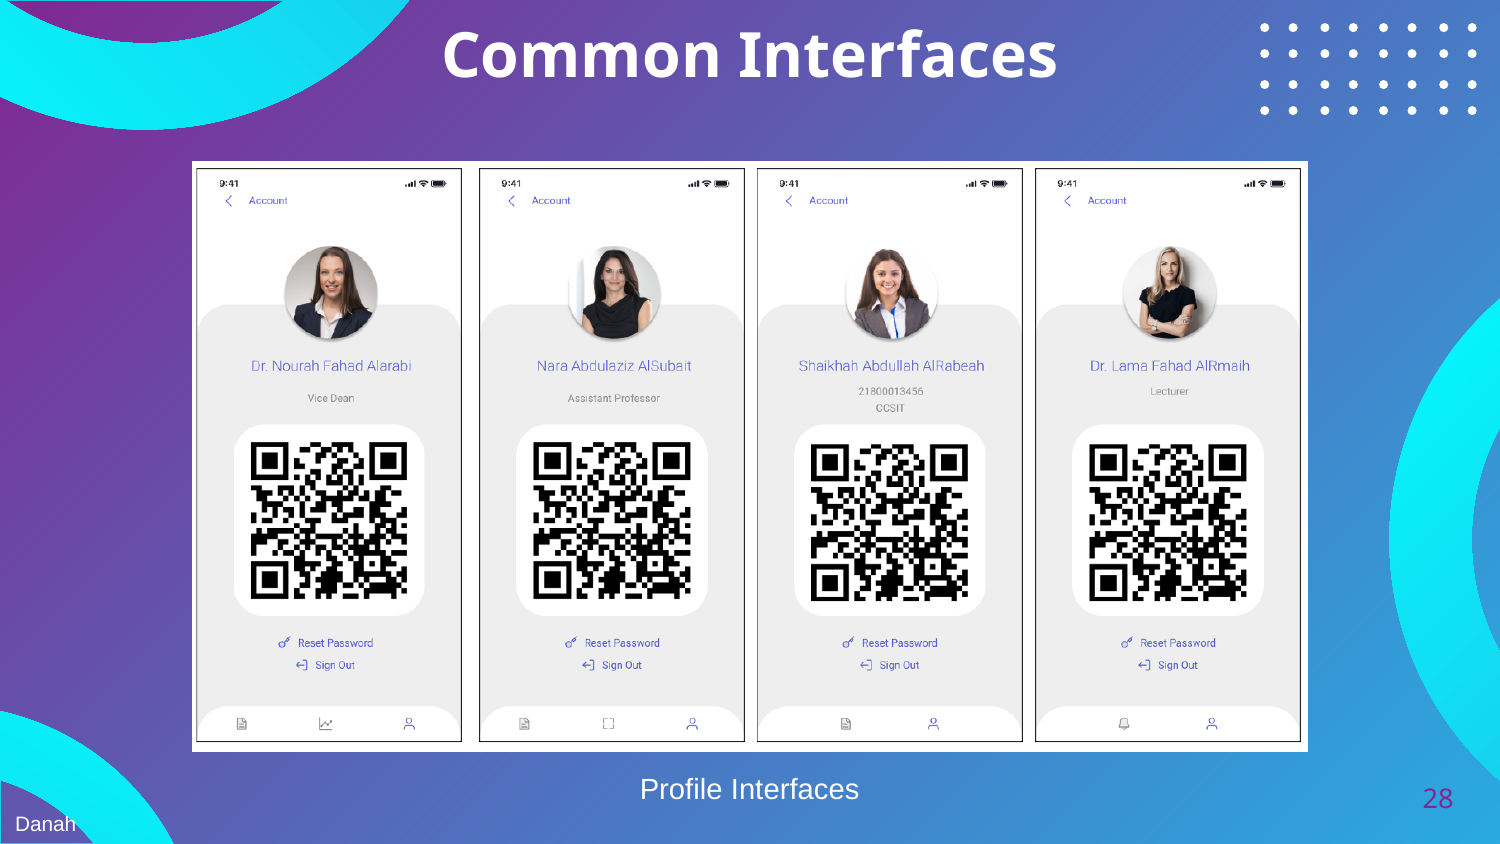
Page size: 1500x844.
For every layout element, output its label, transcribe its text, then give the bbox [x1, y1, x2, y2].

picture [191, 161, 1308, 753]
title Common Interfaces [118, 0, 1382, 100]
slide_number 28 [1378, 766, 1469, 832]
text_box Profile Interfaces [624, 763, 875, 813]
text_box Danah [0, 803, 103, 844]
